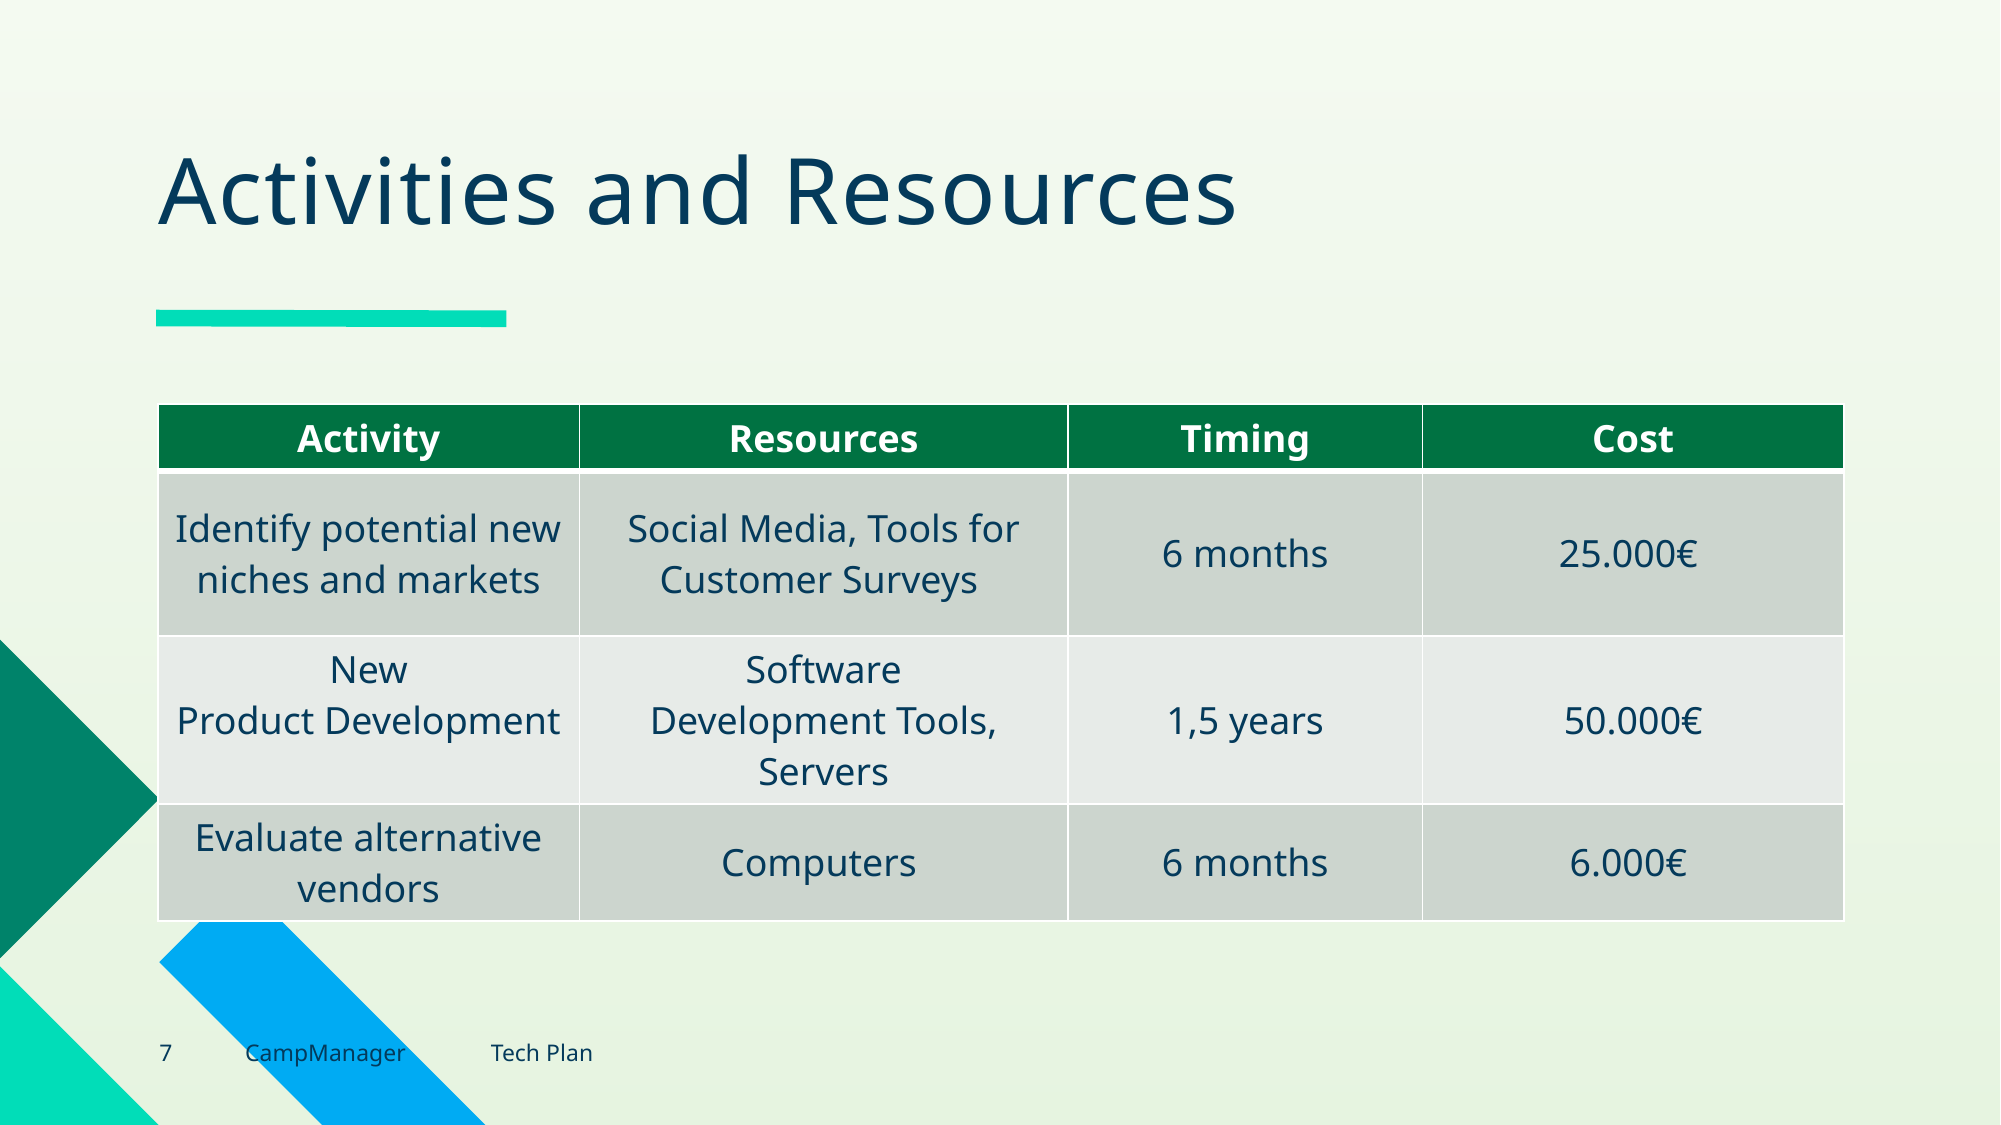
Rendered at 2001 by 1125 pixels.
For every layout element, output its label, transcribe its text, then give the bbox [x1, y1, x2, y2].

title Activities and Resources [158, 144, 1865, 245]
table_cell Software Development Tools, Servers [580, 637, 1067, 803]
table_cell 25.000€ [1423, 474, 1843, 635]
table_cell 50.000€ [1423, 637, 1843, 803]
table_cell Social Media, Tools for Customer Surveys [580, 474, 1067, 635]
table_header Activity [159, 405, 579, 468]
table_header Timing [1069, 405, 1422, 468]
table_cell Identify potential new niches and markets [159, 474, 579, 635]
slide_number 7 [159, 1038, 245, 1080]
table_cell Computers [580, 805, 1067, 920]
table_cell 6 months [1069, 474, 1422, 635]
table_cell 6 months [1069, 805, 1422, 920]
table_header Cost [1423, 405, 1843, 468]
slide_number Tech Plan [491, 1038, 707, 1080]
table_cell 1,5 years [1069, 637, 1422, 803]
table_cell Evaluate alternative vendors [159, 805, 579, 920]
table_cell 6.000€ [1423, 805, 1843, 920]
table_cell New Product Development [159, 637, 579, 803]
table_header Resources [580, 405, 1067, 468]
footer CampManager [245, 1038, 491, 1080]
